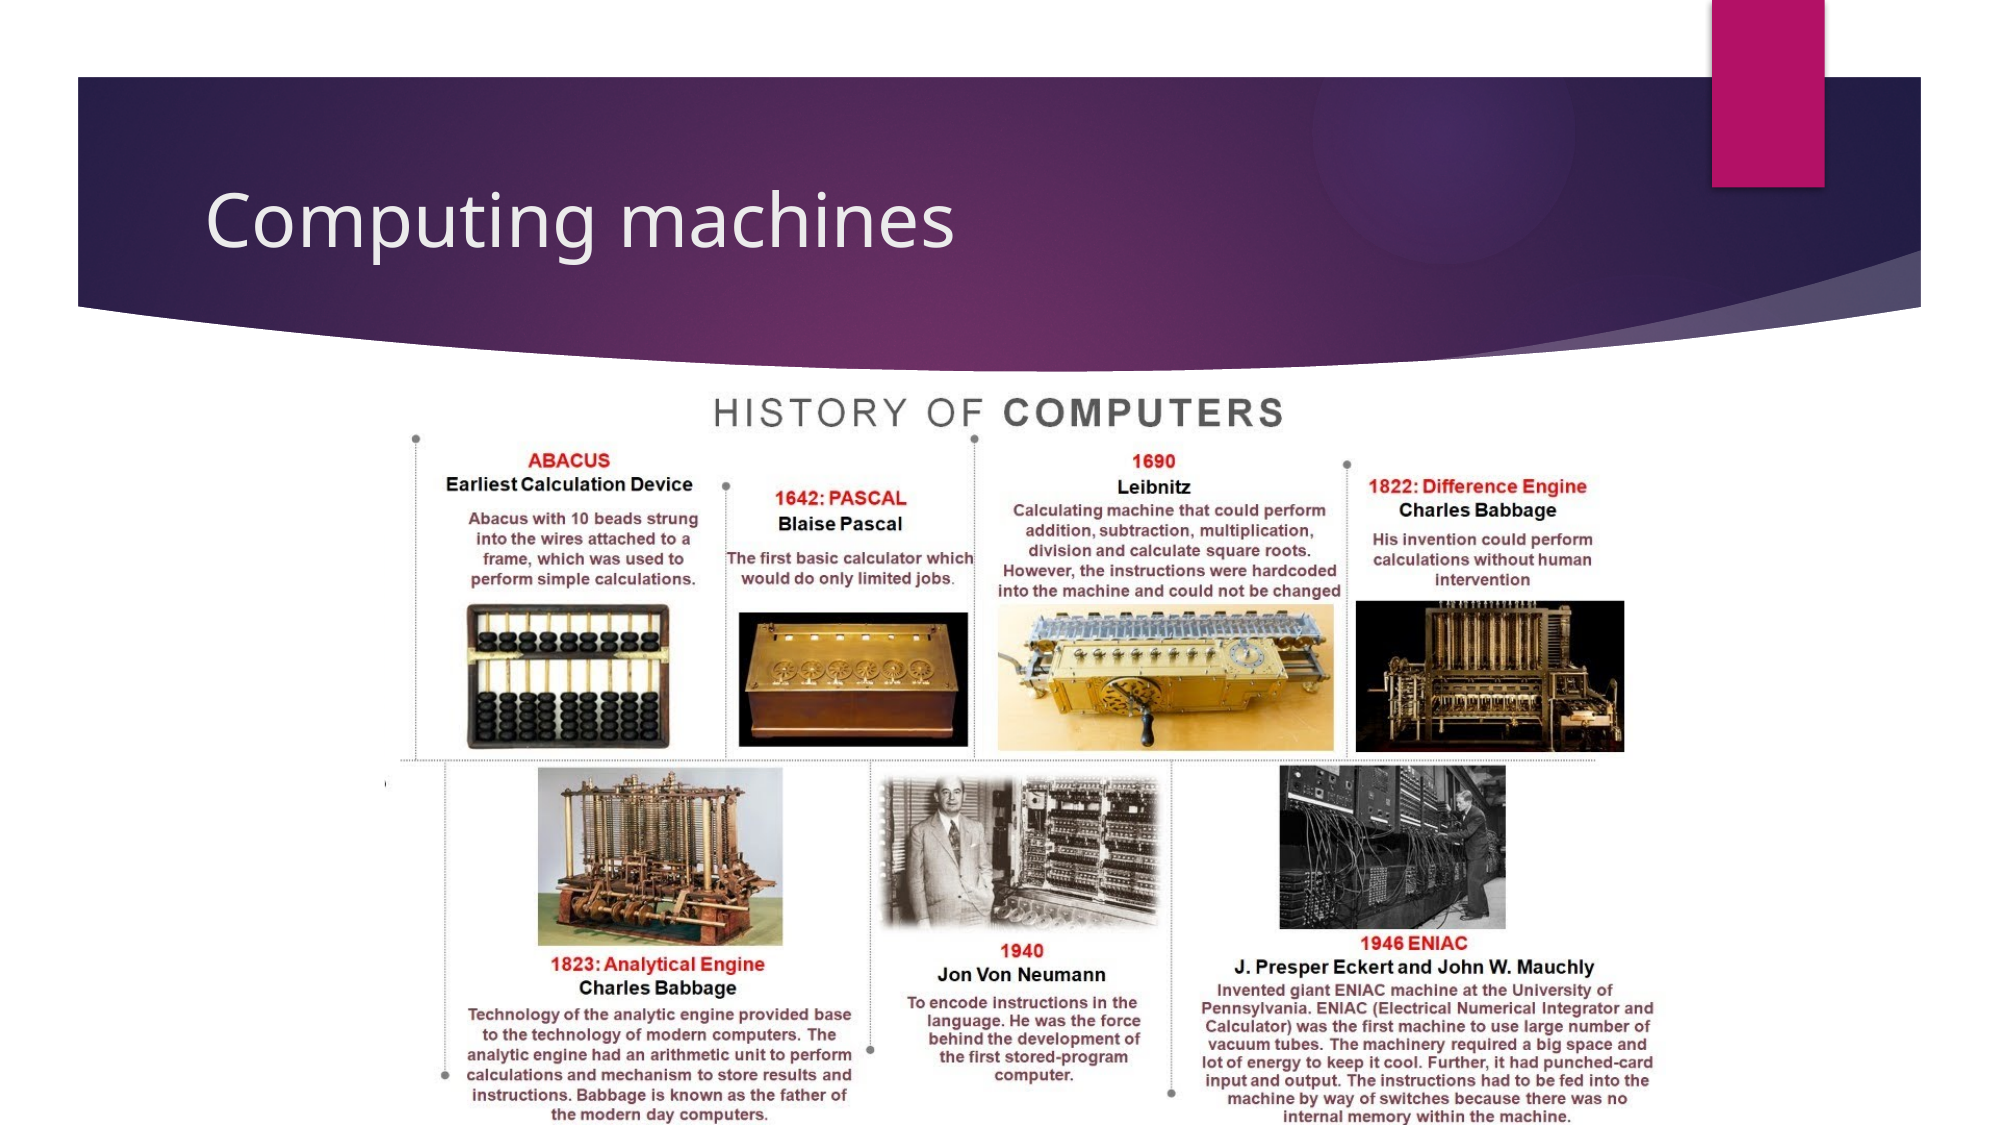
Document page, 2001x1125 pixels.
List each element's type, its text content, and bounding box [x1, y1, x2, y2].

title Computing machines [189, 159, 1627, 276]
picture [384, 375, 1667, 1125]
